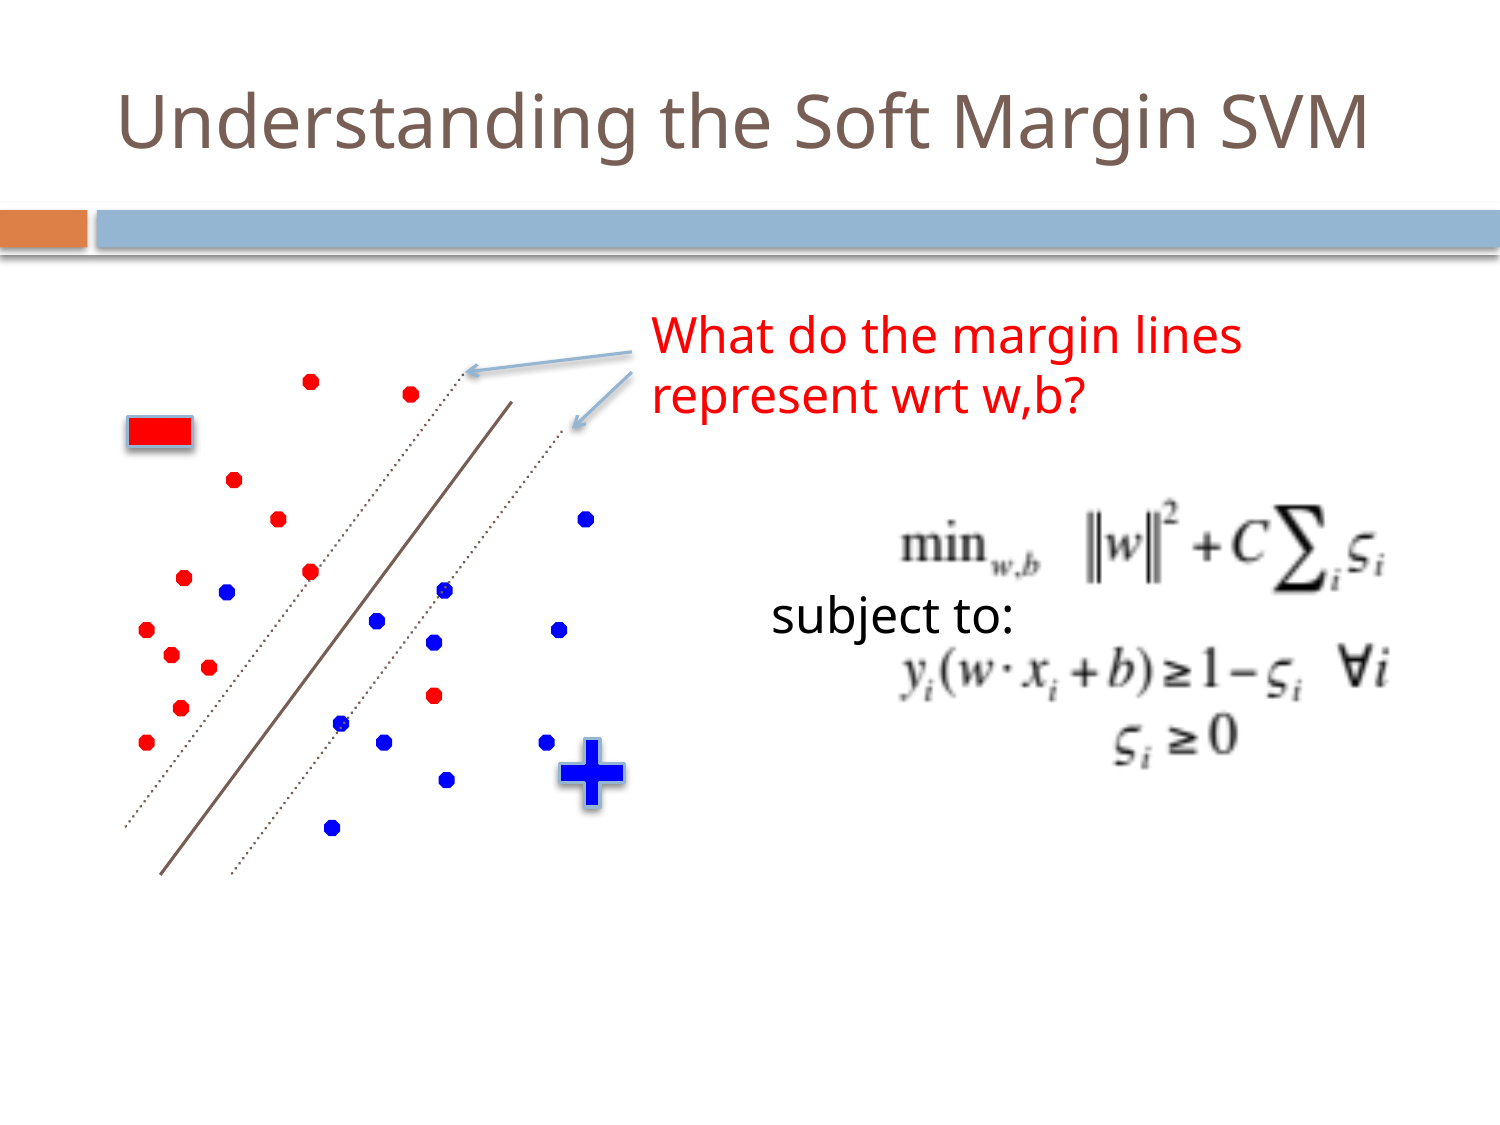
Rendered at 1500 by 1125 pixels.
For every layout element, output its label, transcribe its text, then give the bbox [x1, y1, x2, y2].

text_box [173, 700, 189, 716]
text_box [303, 374, 319, 390]
text_box [226, 472, 242, 488]
text_box [139, 735, 154, 750]
text_box What do the margin lines represent wrt w,b? [636, 296, 1259, 431]
text_box [558, 737, 626, 809]
text_box [201, 660, 217, 675]
text_box [426, 688, 442, 704]
text_box [126, 415, 194, 448]
text_box [303, 564, 318, 580]
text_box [893, 633, 1397, 711]
text_box [139, 622, 154, 638]
text_box [164, 647, 179, 663]
text_box subject to: [756, 576, 1031, 651]
text_box [426, 635, 442, 650]
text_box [464, 351, 633, 373]
text_box [176, 570, 192, 586]
text_box [376, 735, 392, 750]
text_box [369, 613, 385, 629]
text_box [571, 371, 633, 429]
text_box [551, 622, 567, 638]
text_box [324, 820, 340, 836]
text_box [219, 585, 235, 600]
text_box [403, 387, 418, 402]
text_box [271, 512, 286, 527]
title Understanding the Soft Margin SVM [100, 37, 1438, 200]
text_box [439, 772, 454, 788]
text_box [893, 488, 1397, 600]
text_box [437, 583, 452, 598]
text_box [578, 512, 594, 527]
text_box [539, 735, 554, 750]
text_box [1106, 700, 1242, 778]
text_box [333, 716, 349, 731]
